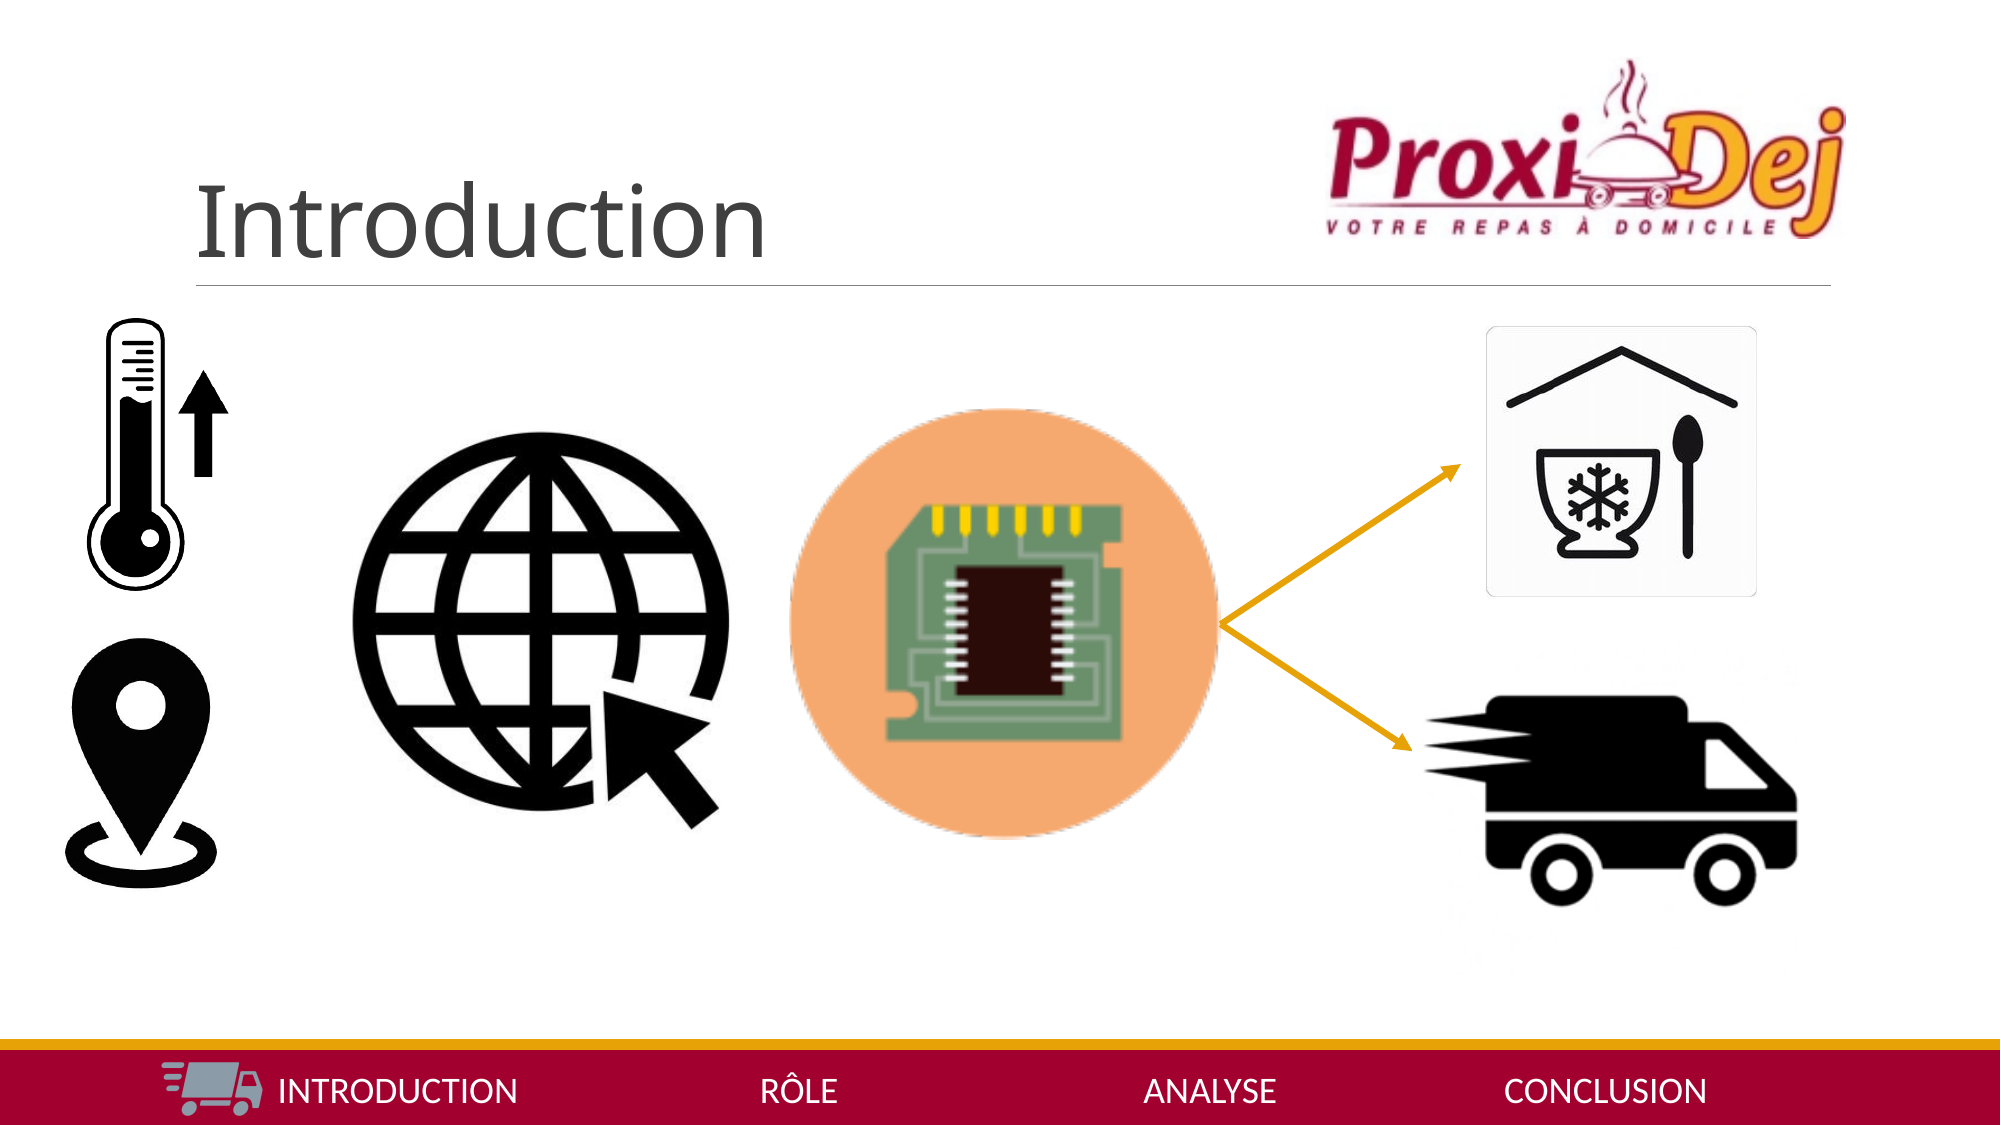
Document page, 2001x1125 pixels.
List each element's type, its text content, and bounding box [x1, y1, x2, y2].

title Introduction [180, 47, 1830, 285]
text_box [272, 1057, 1735, 1120]
picture [1412, 623, 1831, 975]
picture [60, 625, 226, 899]
picture [1485, 325, 1757, 598]
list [1324, 56, 1847, 239]
picture [80, 317, 232, 592]
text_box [1220, 463, 1462, 622]
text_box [1220, 623, 1411, 752]
picture [272, 349, 1222, 899]
picture [161, 1037, 264, 1125]
